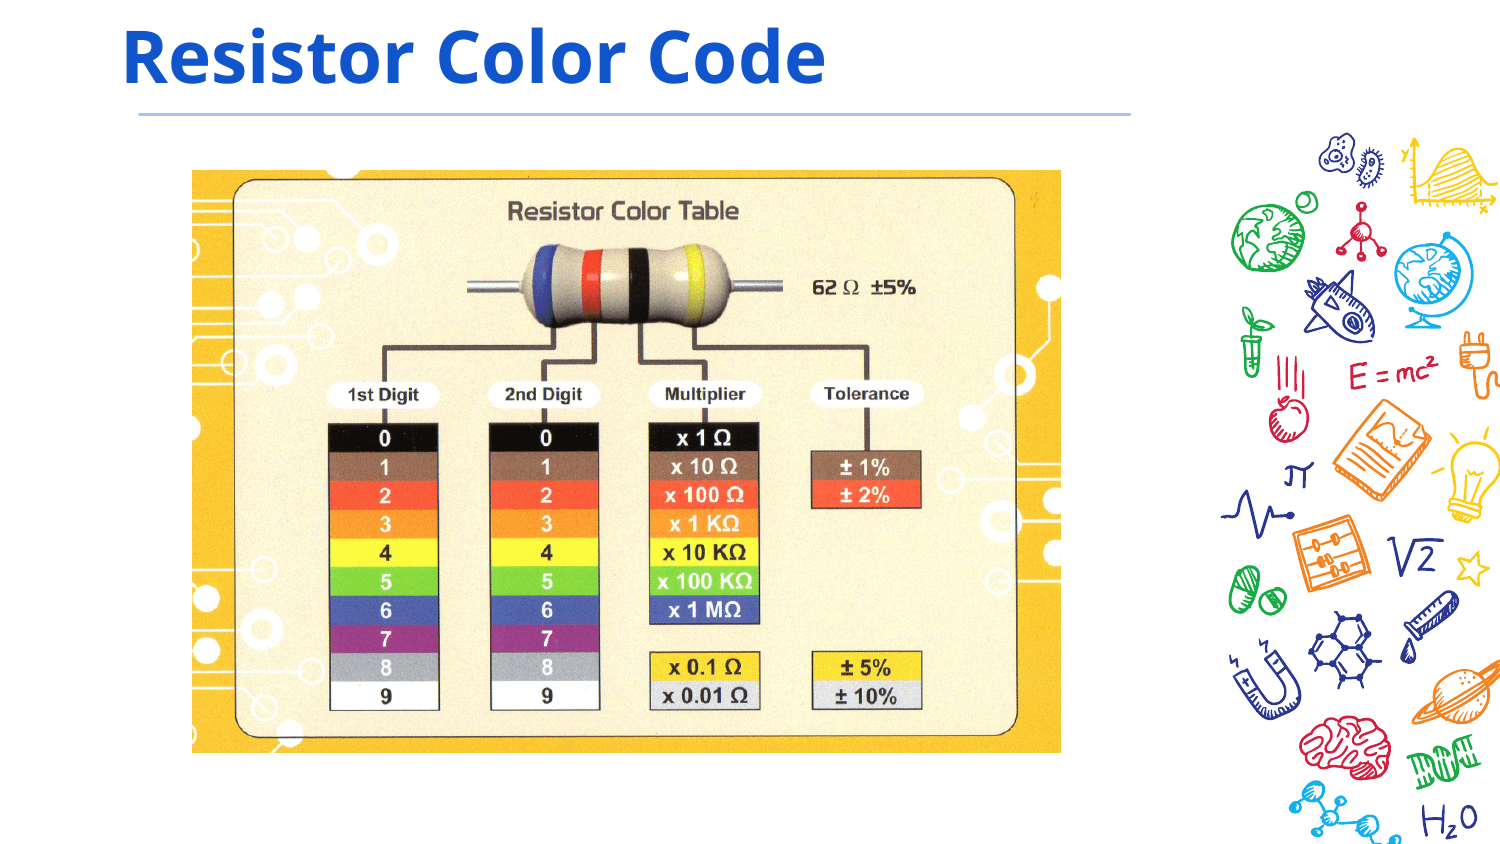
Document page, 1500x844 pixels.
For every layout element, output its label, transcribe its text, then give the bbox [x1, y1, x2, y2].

title Resistor Color Code [120, 16, 1422, 158]
list [122, 137, 1130, 806]
picture [191, 169, 1061, 753]
